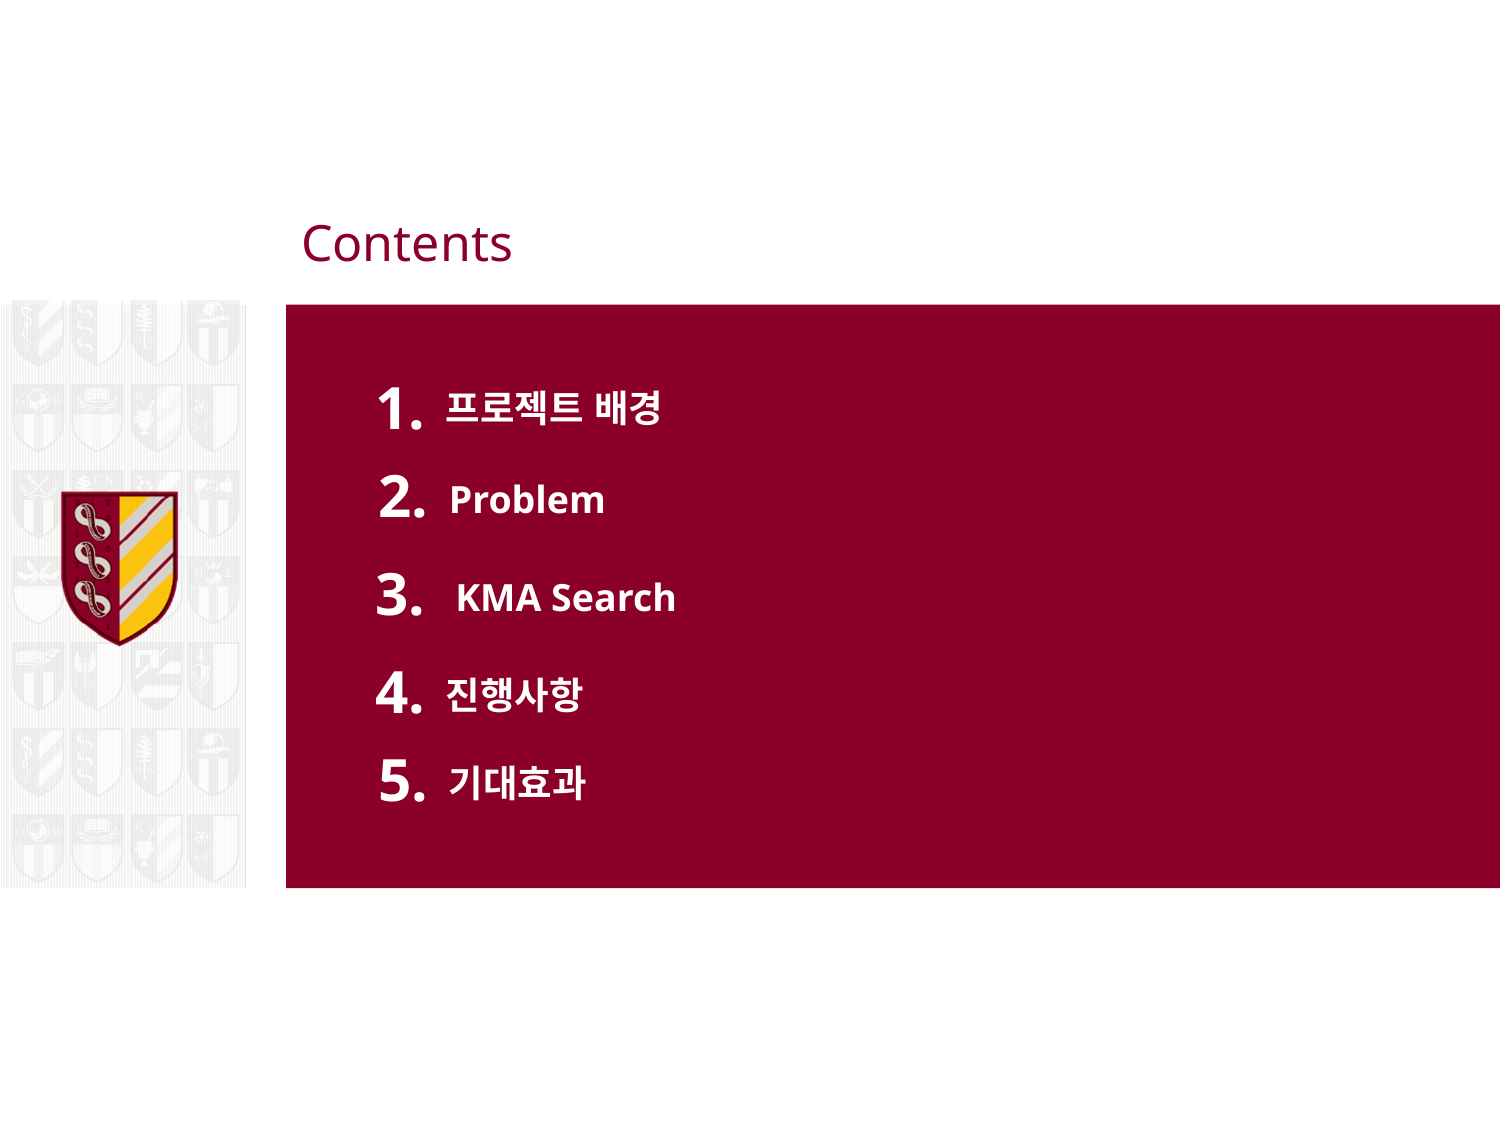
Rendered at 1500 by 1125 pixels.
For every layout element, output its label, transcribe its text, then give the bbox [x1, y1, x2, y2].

picture [47, 457, 198, 665]
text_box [328, 647, 1125, 734]
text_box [328, 363, 1140, 450]
title Contents [286, 210, 658, 282]
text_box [331, 451, 1128, 538]
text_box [331, 735, 1128, 822]
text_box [328, 549, 1125, 636]
